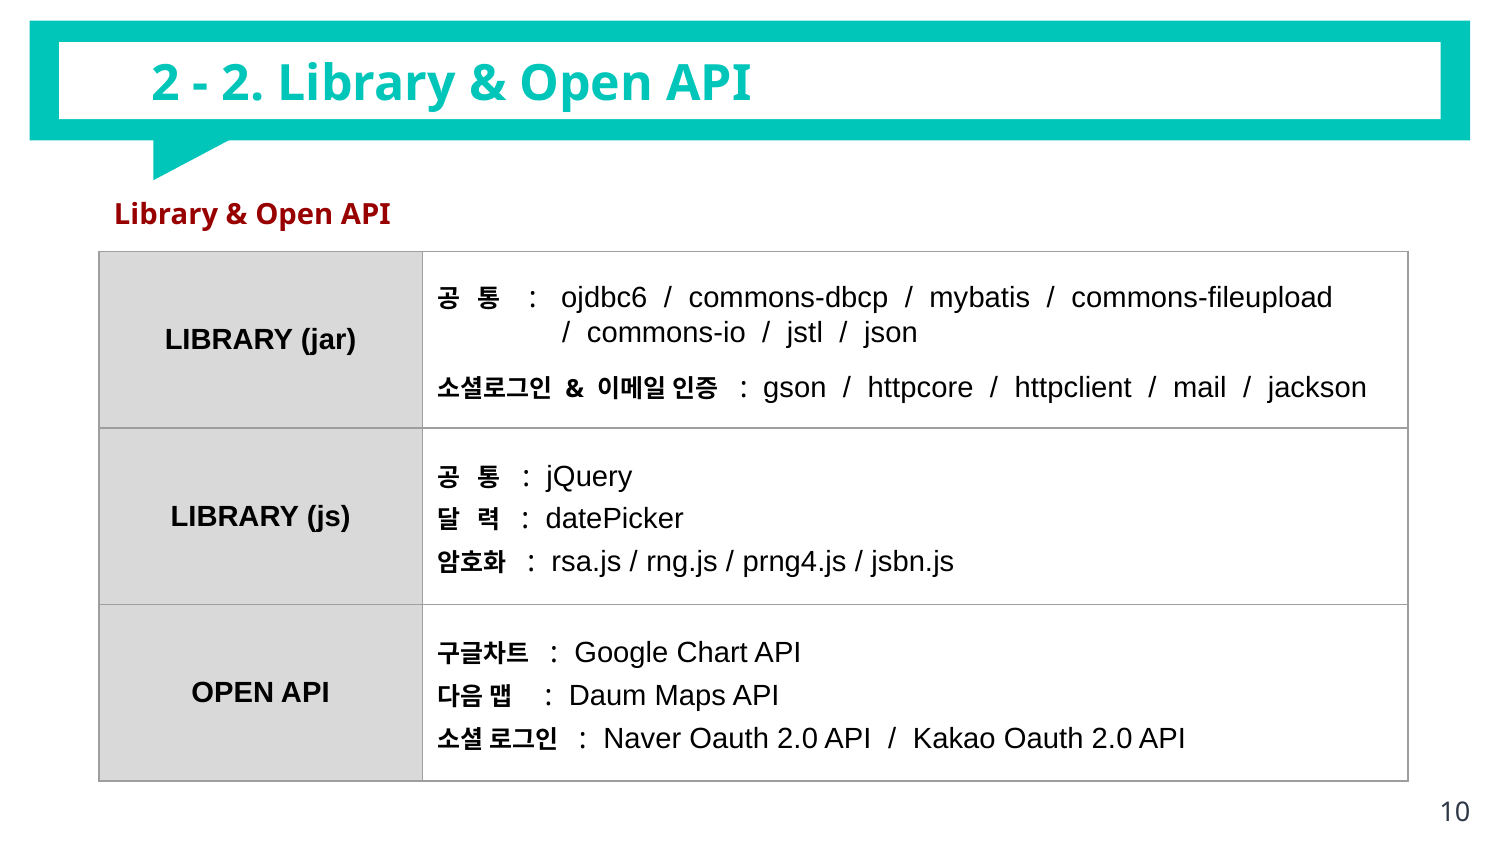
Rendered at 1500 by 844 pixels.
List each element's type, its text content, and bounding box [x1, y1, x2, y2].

table_cell OPEN API [100, 605, 422, 780]
table_header LIBRARY (jar) [100, 252, 422, 427]
text_box Library & Open API [98, 180, 719, 251]
table_header 공 통 : ojdbc6 / commons-dbcp / mybatis / commons-fileupload / commons-io / jstl / json 소셜로그인 & 이메일 인증 : gson / httpcore / httpclient / mail / jackson [423, 252, 1407, 427]
slide_number ‹#› [1410, 779, 1500, 844]
table_cell 공 통 : jQuery 달 력 : datePicker 암호화 : rsa.js / rng.js / prng4.js / jsbn.js [423, 429, 1407, 604]
table_cell LIBRARY (js) [100, 429, 422, 604]
table_cell 구글차트 : Google Chart API 다음 맵 : Daum Maps API 소셜 로그인 : Naver Oauth 2.0 API / Kakao Oauth 2.0 API [423, 605, 1407, 780]
title 2 - 2. Library & Open API [136, 20, 1441, 141]
